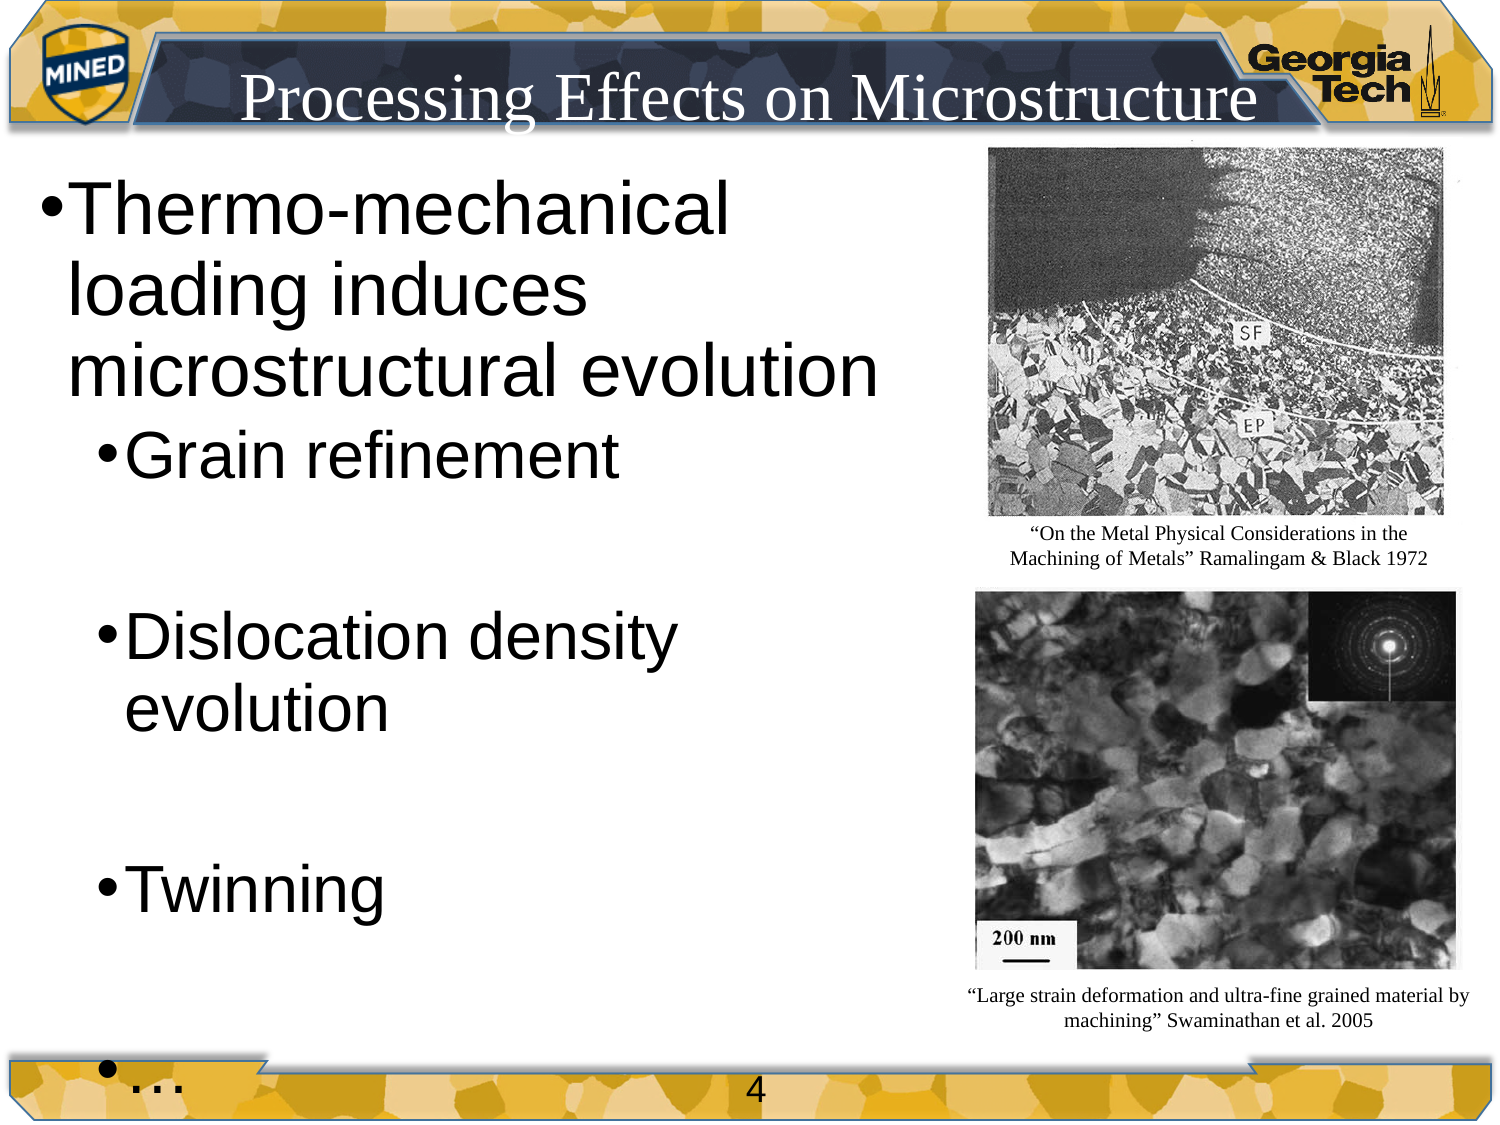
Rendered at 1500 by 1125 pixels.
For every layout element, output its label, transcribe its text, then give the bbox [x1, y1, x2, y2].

list Thermo-mechanical loading induces microstructural evolution Grain refinement Dislocation density evolution Twinning … [24, 162, 950, 1063]
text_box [974, 137, 1463, 579]
title Processing Effects on Microstructure [0, 54, 1500, 130]
picture [0, 130, 1500, 1125]
picture [0, 0, 1500, 54]
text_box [937, 587, 1500, 1040]
